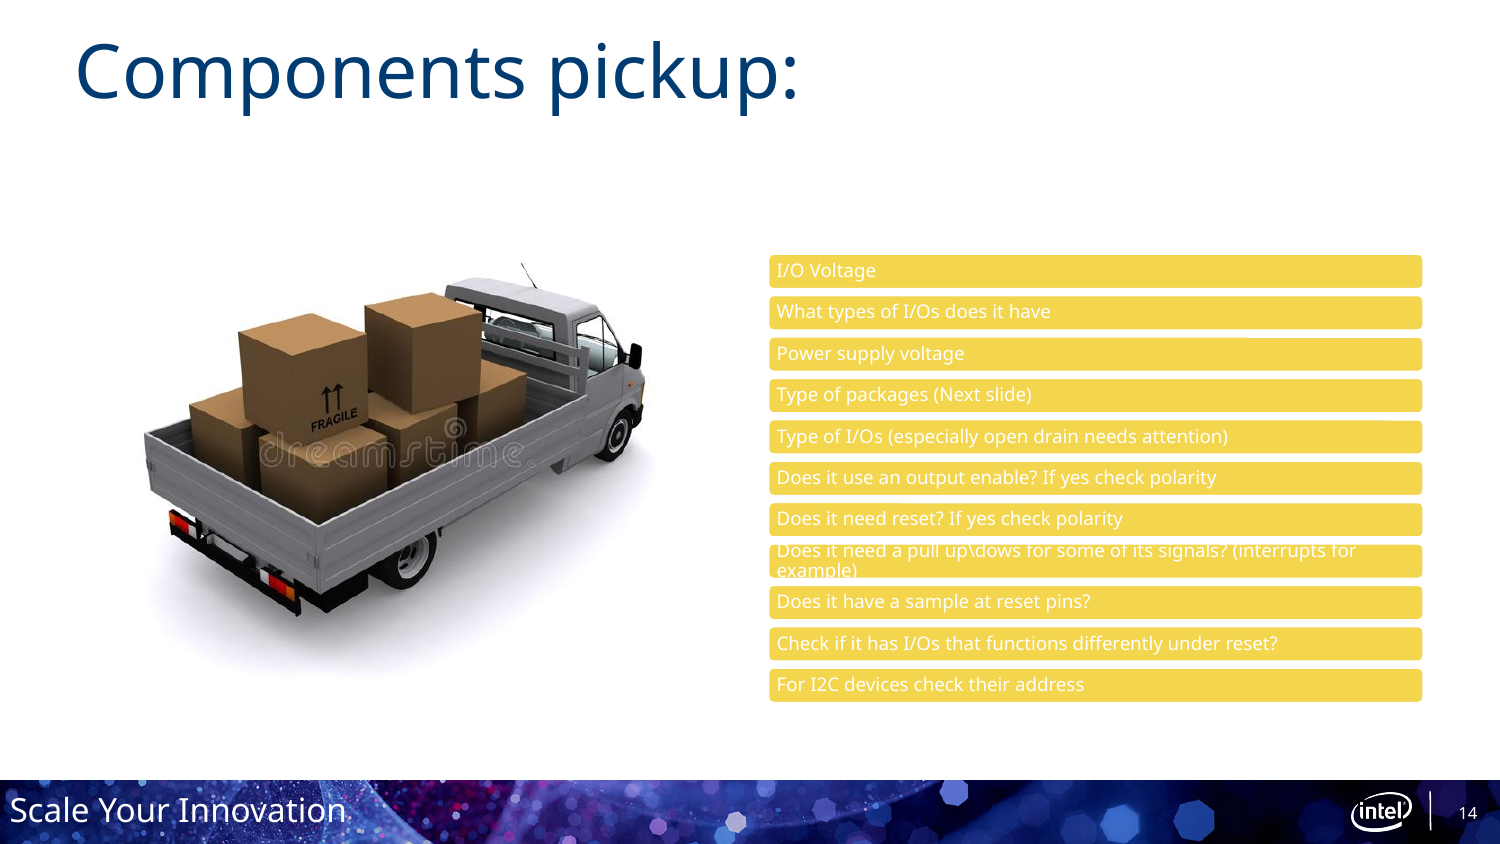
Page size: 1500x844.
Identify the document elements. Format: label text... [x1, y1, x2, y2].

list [767, 197, 1425, 760]
title Components pickup: [74, 50, 1425, 194]
picture [38, 172, 757, 712]
slide_number 14 [1127, 791, 1478, 837]
picture [0, 780, 1500, 844]
